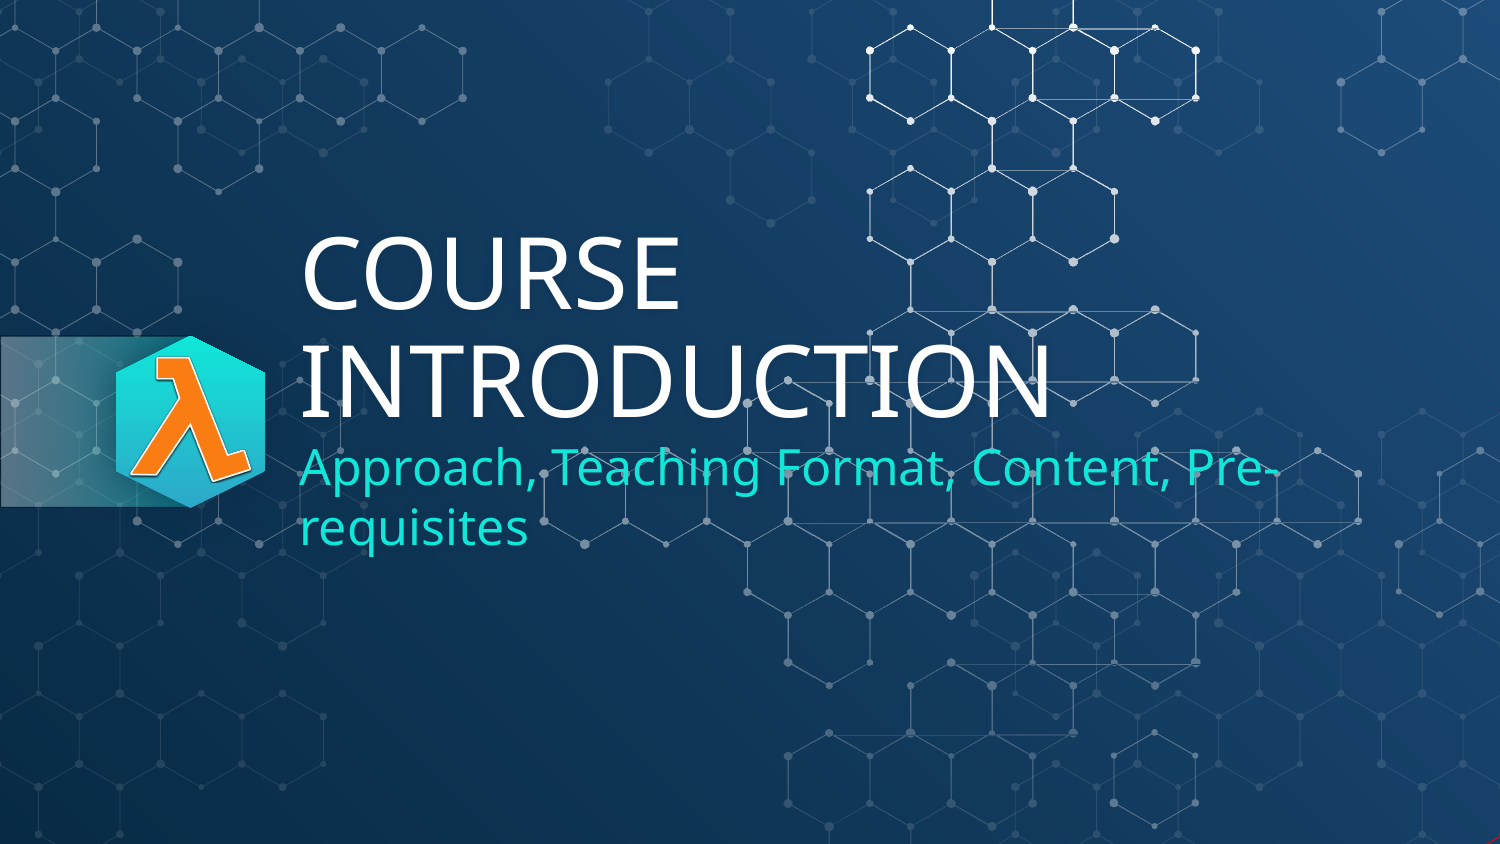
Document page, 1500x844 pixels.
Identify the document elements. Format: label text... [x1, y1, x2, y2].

title COURSE INTRODUCTION [299, 338, 1388, 432]
subtitle Approach, Teaching Format, Content, Pre-requisites [299, 435, 1388, 499]
picture [127, 350, 255, 483]
text_box [116, 335, 266, 509]
